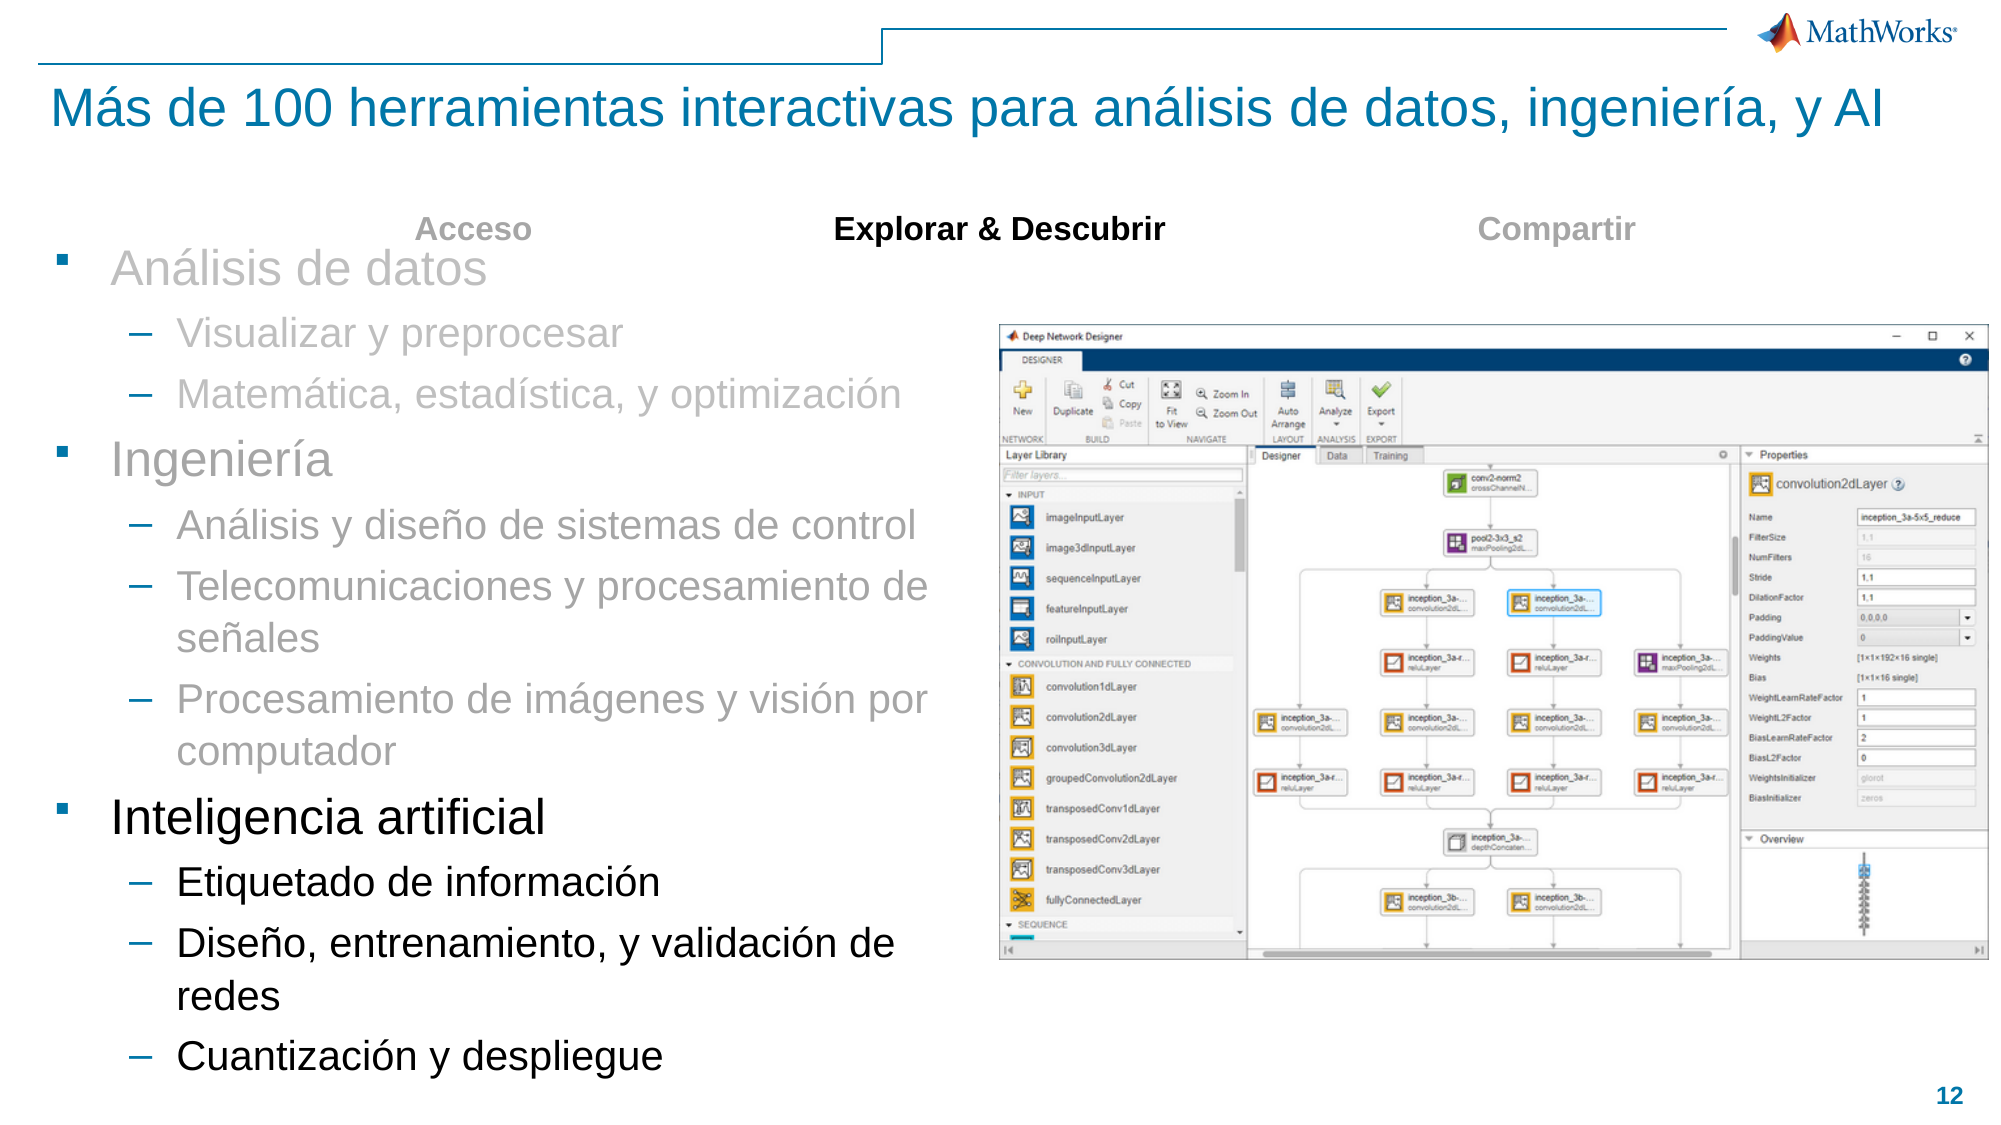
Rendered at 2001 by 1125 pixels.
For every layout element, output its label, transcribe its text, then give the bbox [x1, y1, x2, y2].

text_box Acceso [386, 199, 561, 255]
picture [999, 324, 1990, 960]
text_box Compartir [1437, 199, 1677, 255]
picture [1751, 3, 1970, 63]
title Más de 100 herramientas interactivas para análisis de datos, ingeniería, y AI [34, 65, 1969, 228]
text_box Explorar & Descubrir [781, 199, 1219, 255]
list Análisis de datos Visualizar y preprocesar Matemática, estadística, y optimización Ingeniería Análisis y diseño de sistemas de control Telecomunicaciones y procesamiento de señales Procesamiento de imágenes y visión por computador Inteligencia artificial Etiquetado de información Diseño, entrenamiento, y validación de redes Cuantización y despliegue [39, 228, 1000, 1089]
